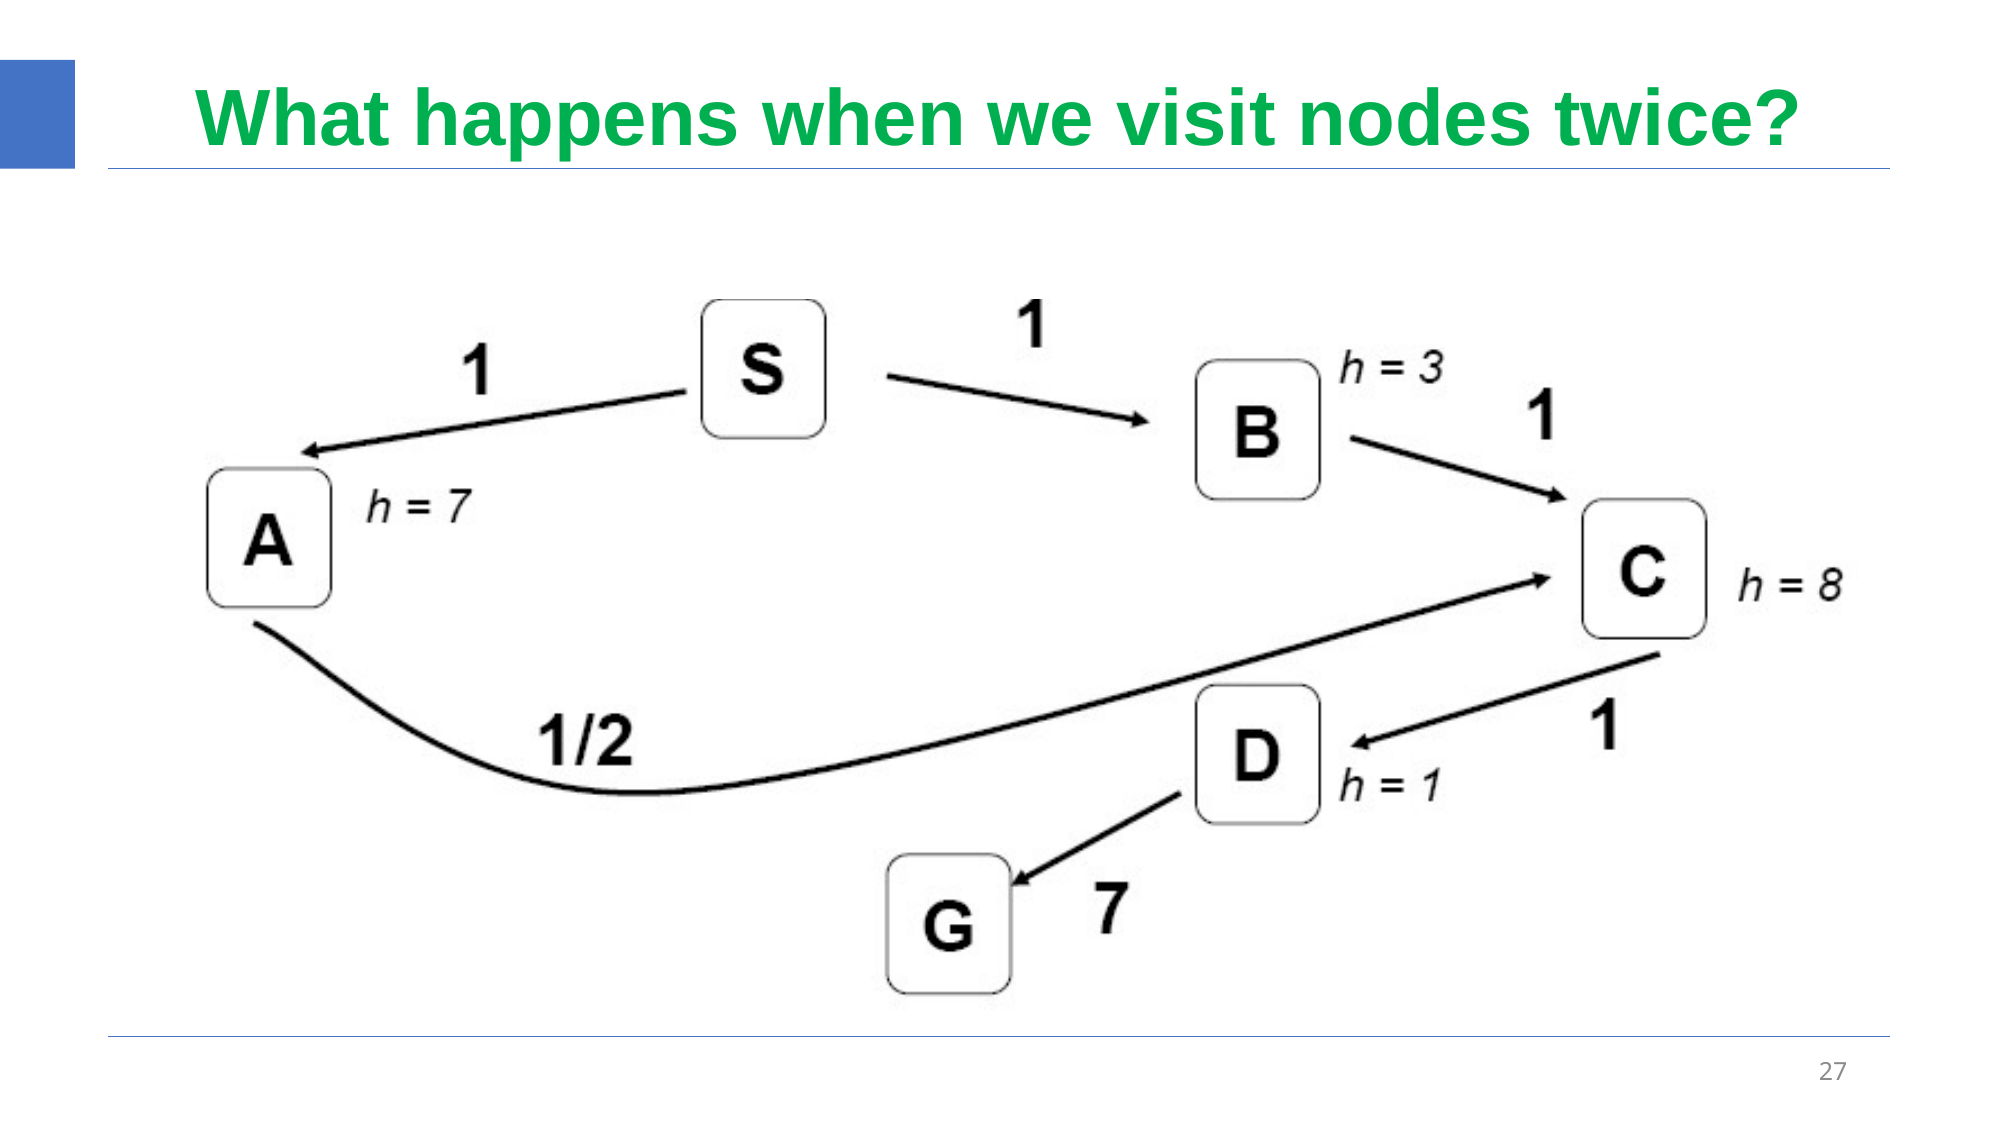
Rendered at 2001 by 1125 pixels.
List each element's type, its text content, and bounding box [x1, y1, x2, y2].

picture [135, 299, 1863, 1014]
title What happens when we visit nodes twice? [137, 59, 1863, 181]
slide_number 27 [1412, 1042, 1863, 1103]
